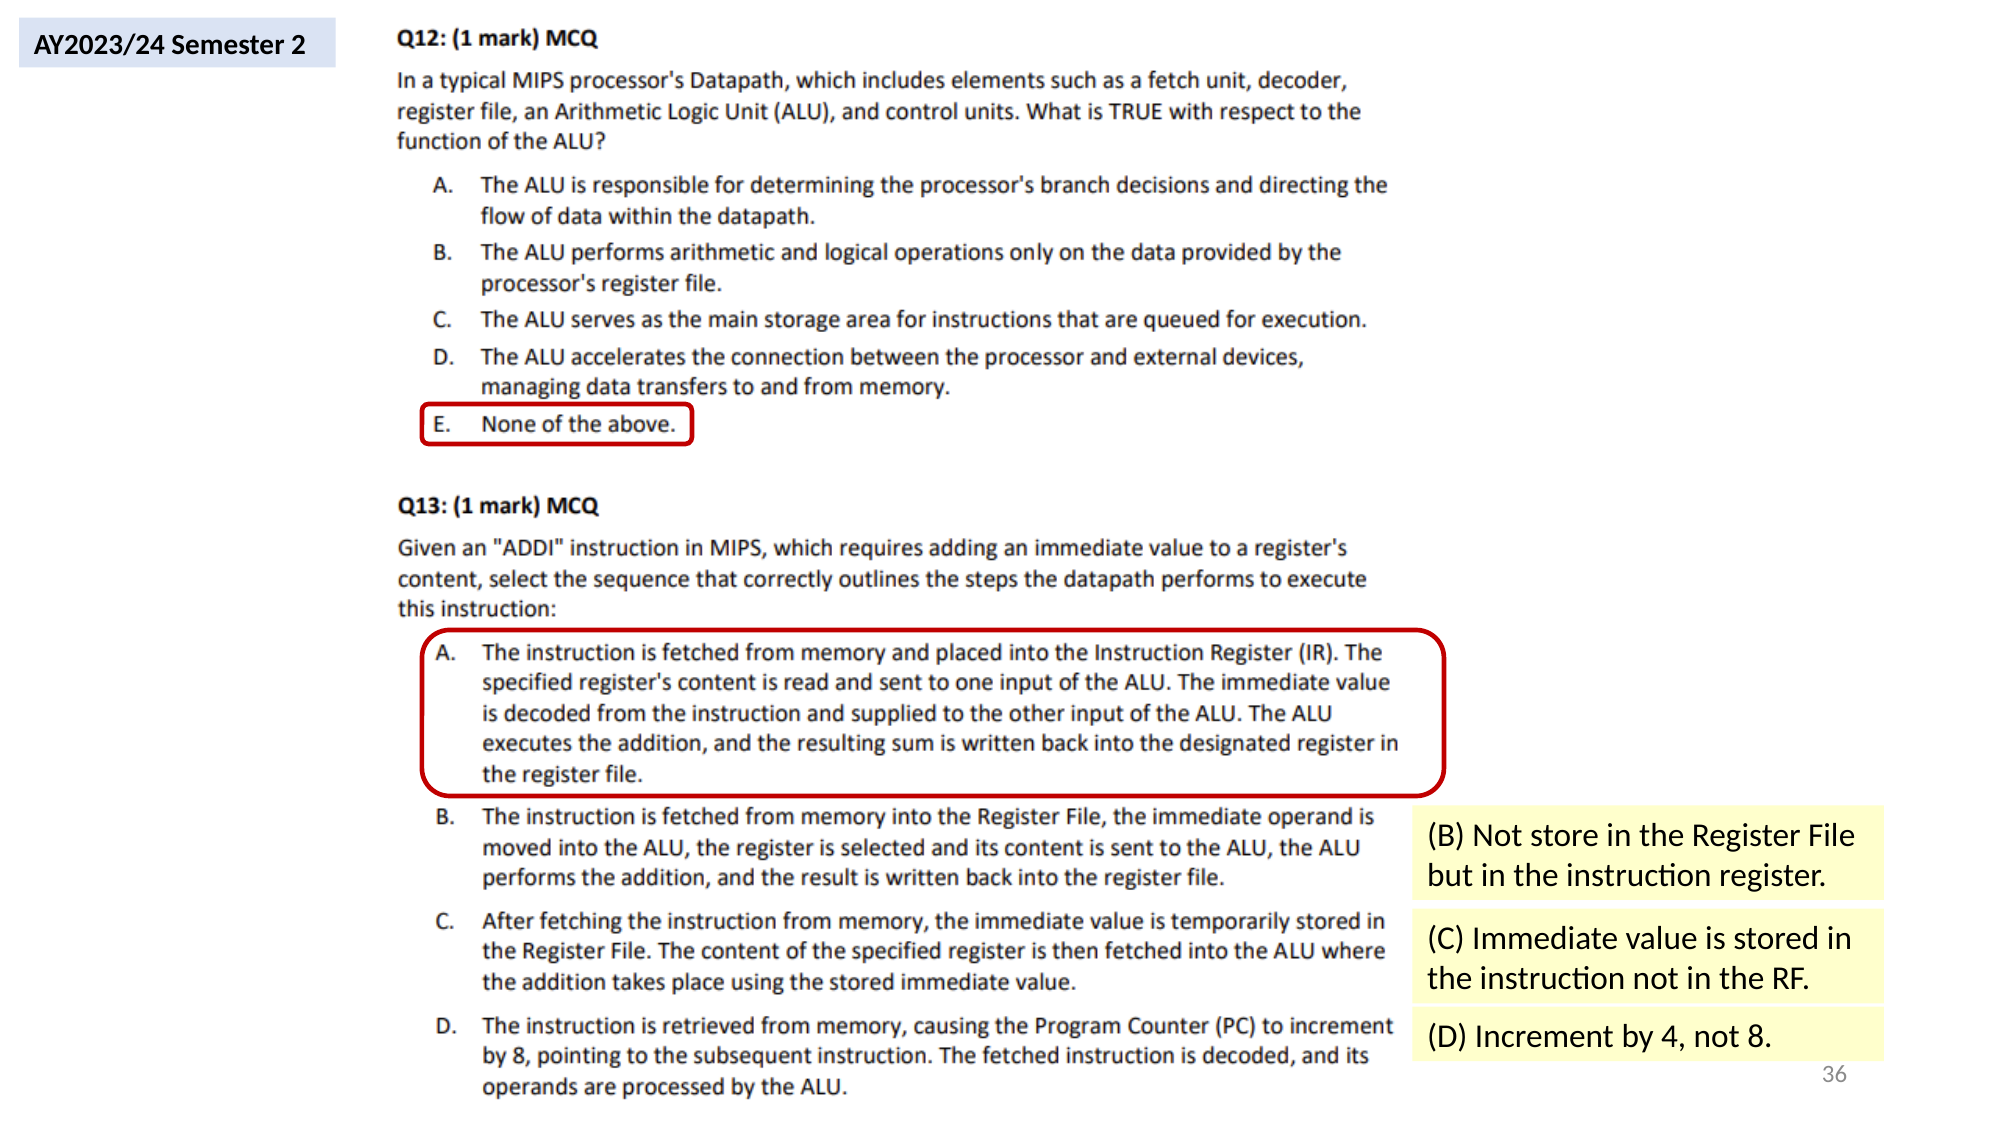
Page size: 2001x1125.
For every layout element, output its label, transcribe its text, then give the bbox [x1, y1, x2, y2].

text_box (B) Not store in the Register File but in the instruction register. [1413, 805, 1884, 900]
text_box (D) Increment by 4, not 8. [1413, 1006, 1884, 1062]
slide_number 36 [1413, 1062, 1863, 1103]
picture [387, 17, 1398, 444]
text_box [1413, 628, 1445, 798]
text_box (C) Immediate value is stored in the instruction not in the RF. [1413, 908, 1884, 1004]
text_box AY2023/24 Semester 2 [19, 17, 336, 68]
picture [390, 479, 1413, 1103]
